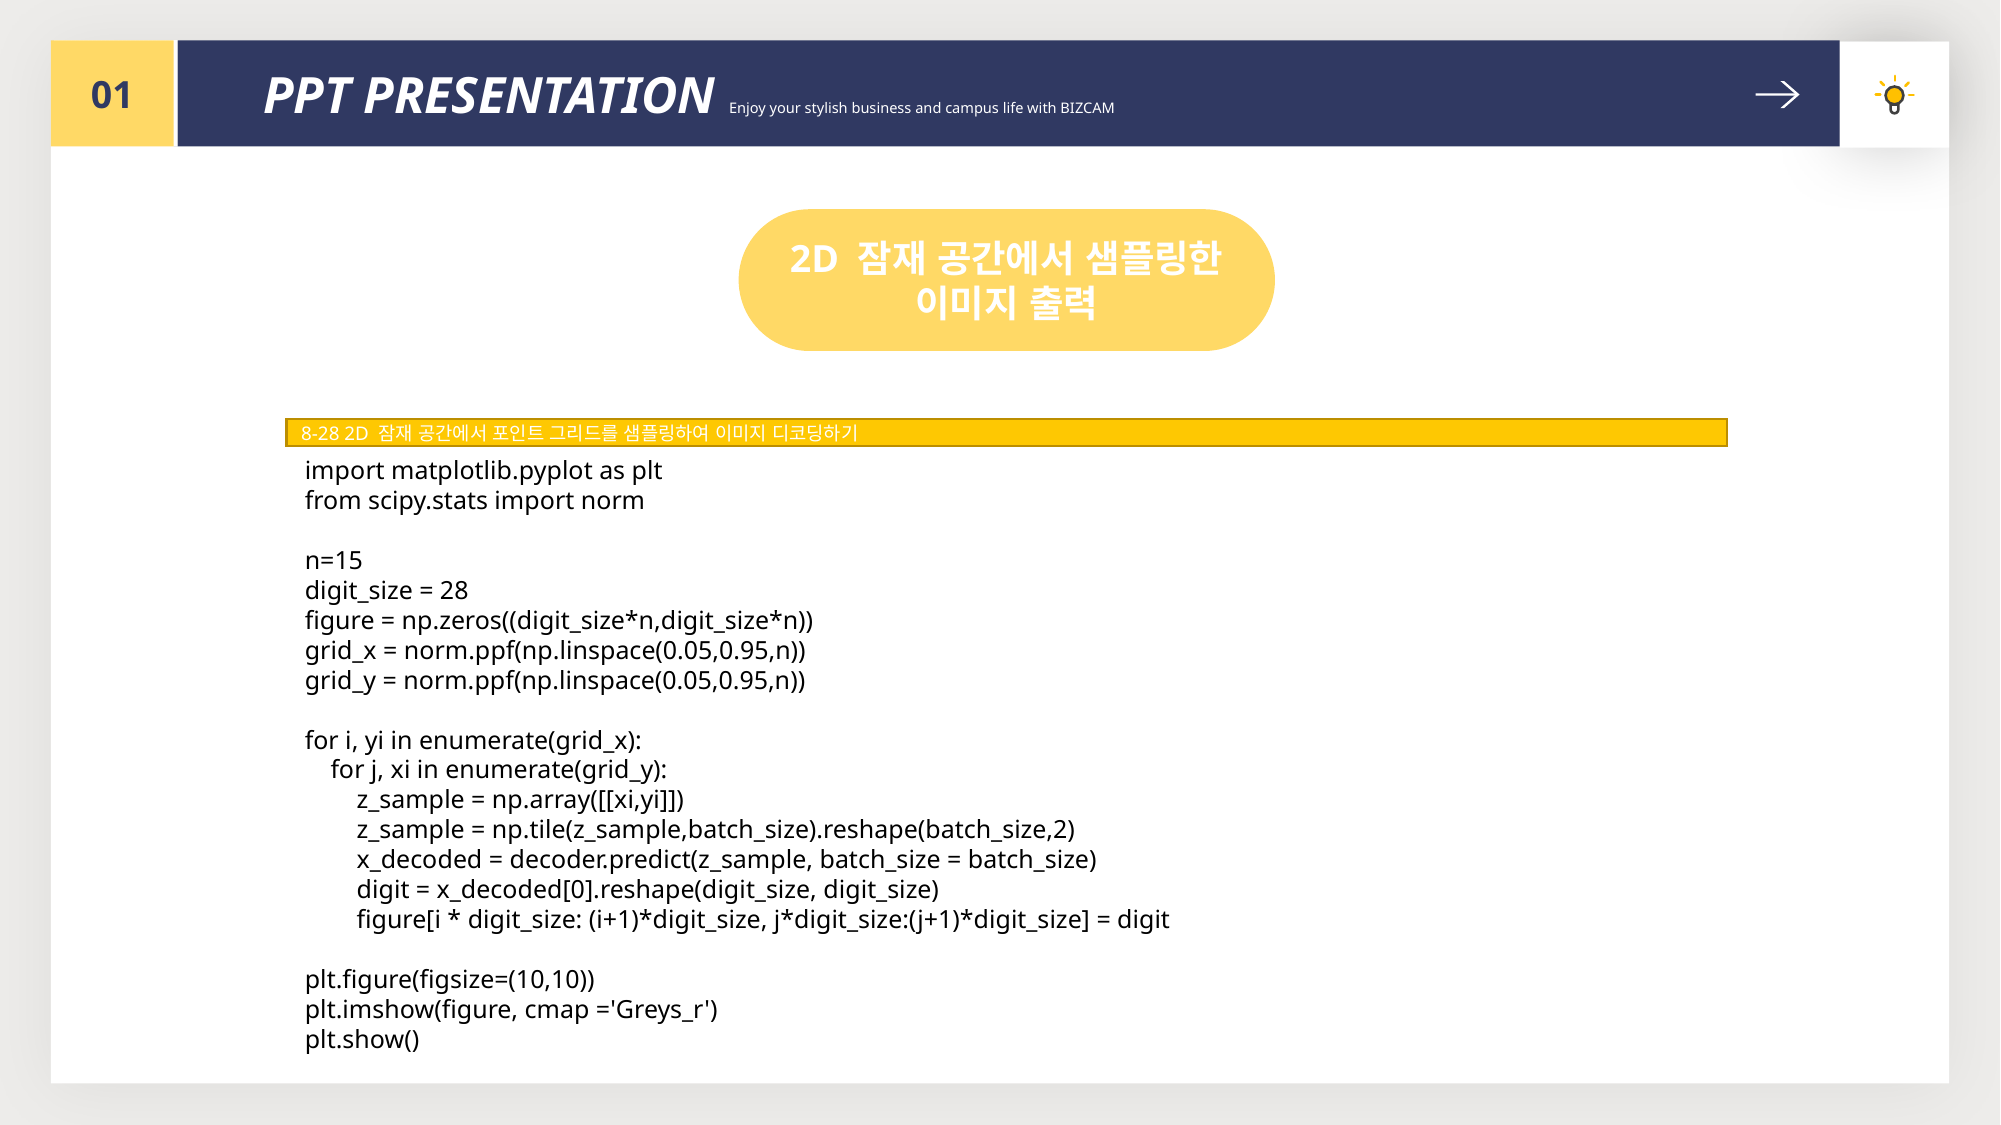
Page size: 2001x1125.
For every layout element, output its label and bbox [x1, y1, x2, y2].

text_box [50, 40, 1950, 1084]
